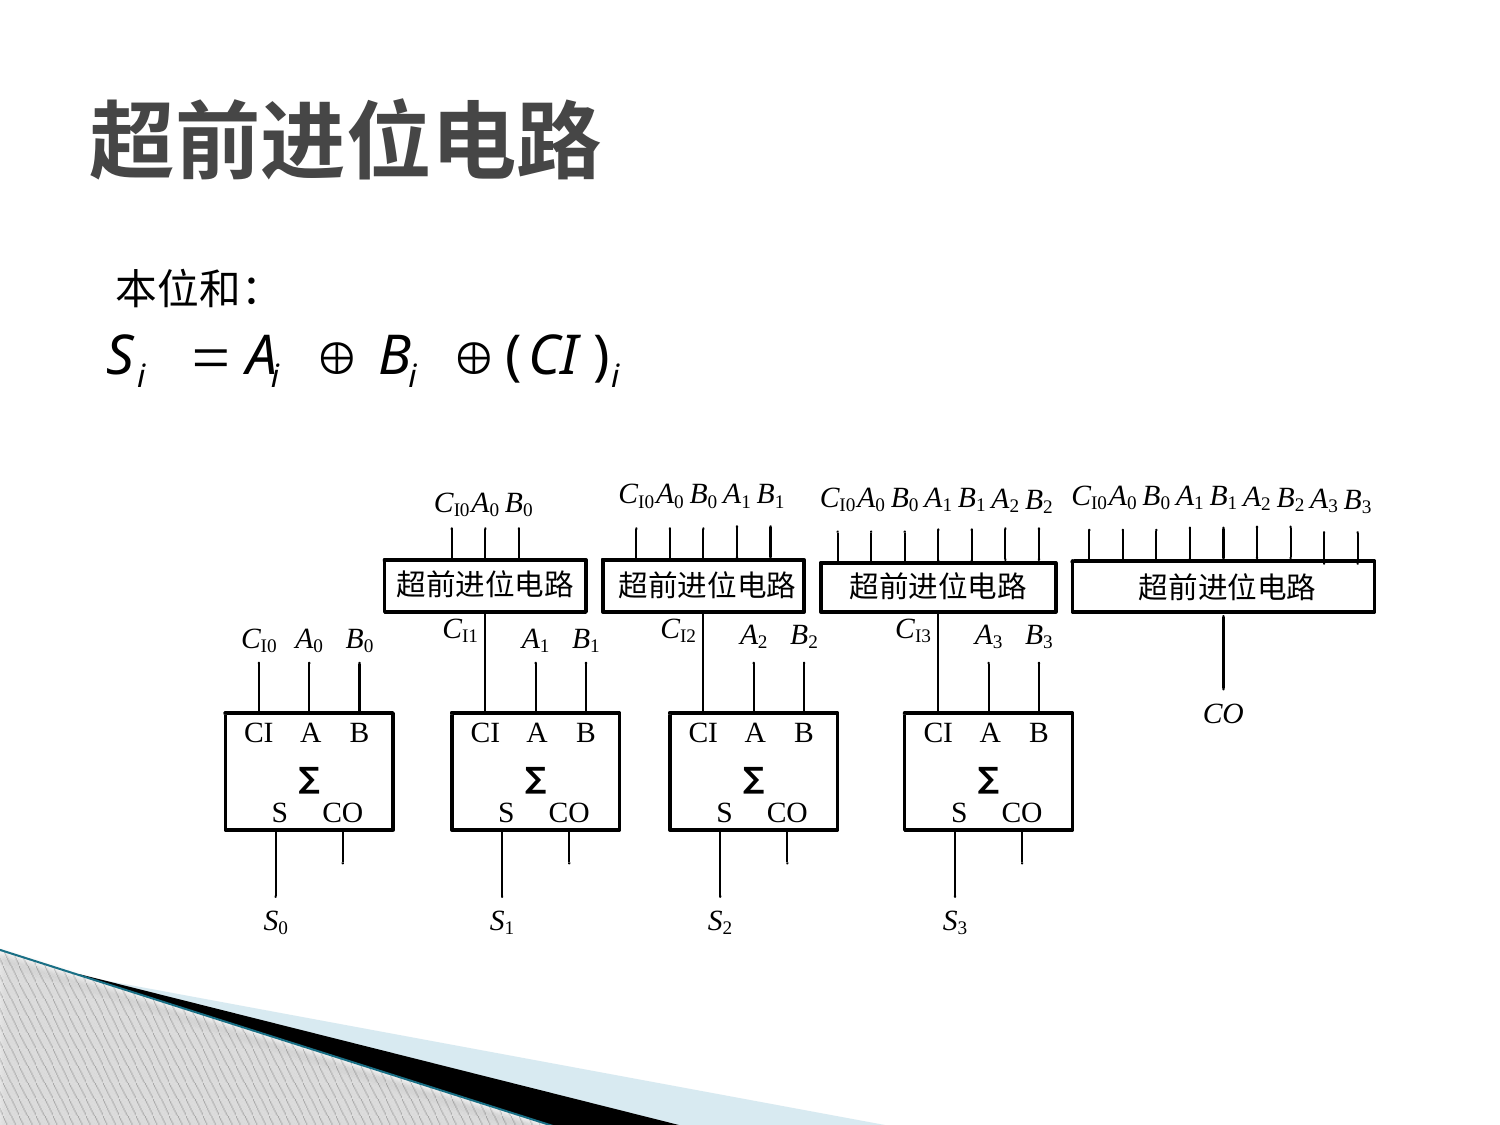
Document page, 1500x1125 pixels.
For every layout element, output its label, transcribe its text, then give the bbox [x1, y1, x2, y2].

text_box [100, 314, 642, 398]
text_box 本位和： [101, 255, 298, 314]
title 超前进位电路 [75, 45, 1425, 233]
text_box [218, 455, 1397, 953]
